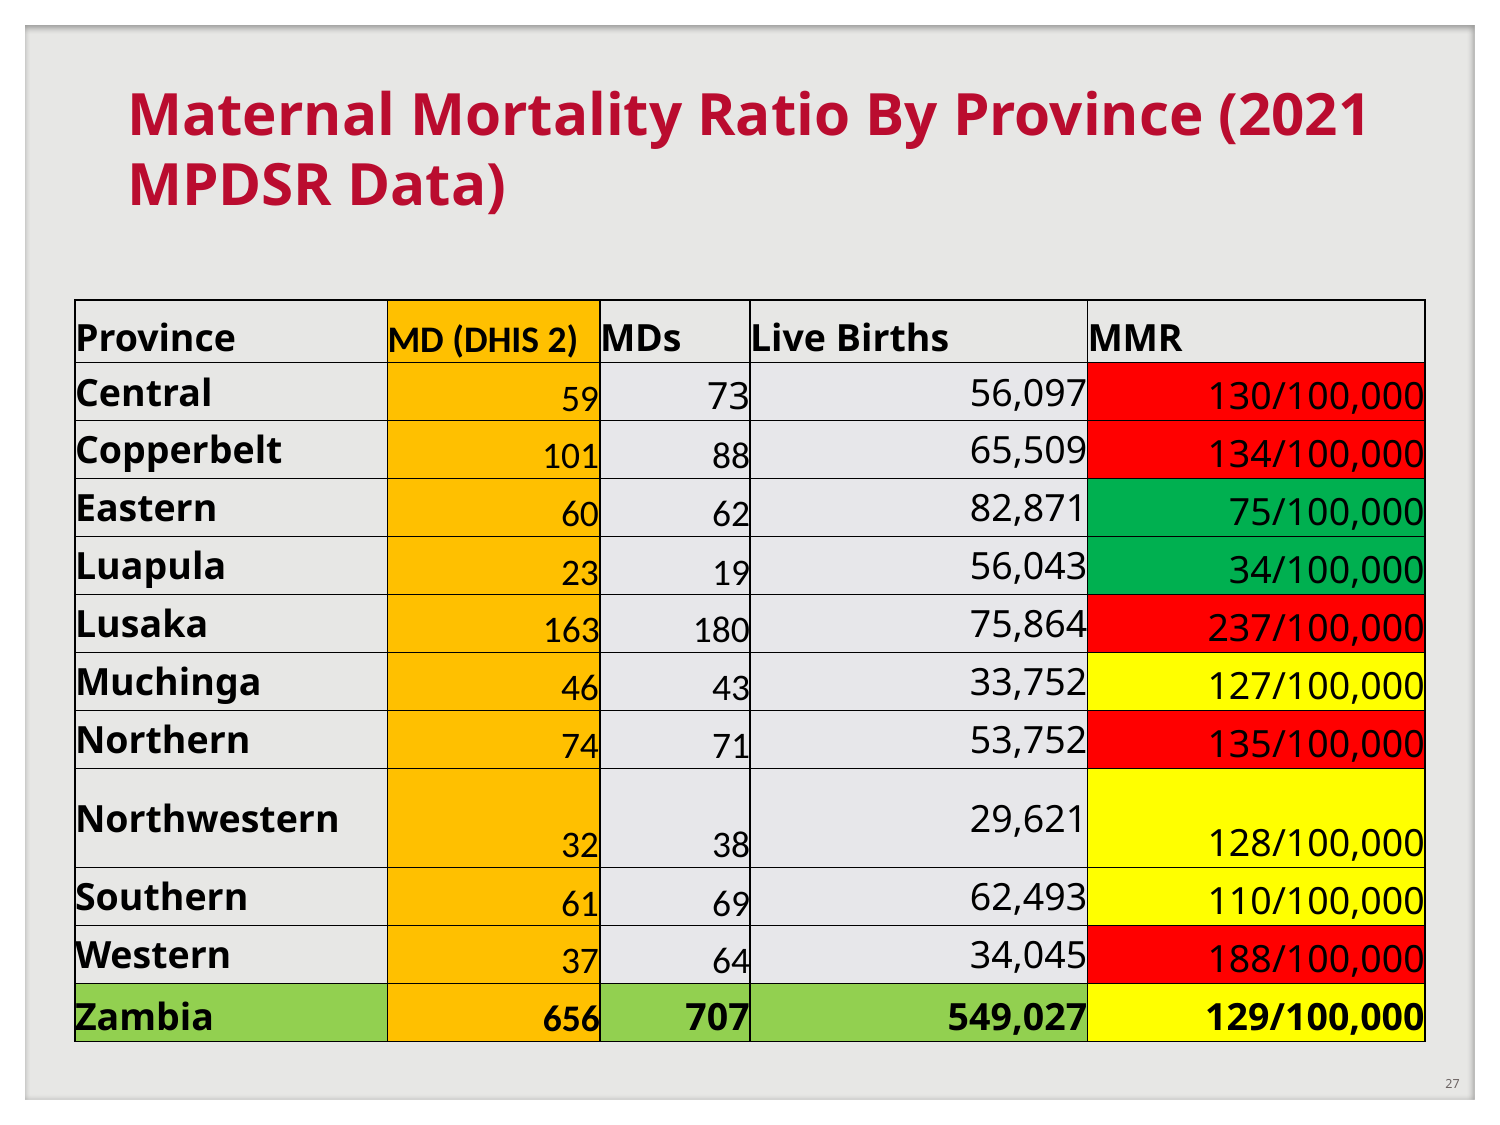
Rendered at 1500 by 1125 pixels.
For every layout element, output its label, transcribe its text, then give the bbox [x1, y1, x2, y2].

table_cell 34/100,000 [1088, 537, 1424, 594]
table_cell 71 [601, 711, 749, 768]
table_cell Muchinga [76, 653, 387, 710]
table_cell 180 [601, 595, 749, 652]
table_cell 74 [388, 711, 599, 768]
table_cell 61 [388, 868, 599, 925]
table_cell 29,621 [751, 769, 1087, 867]
table_cell 56,043 [751, 537, 1087, 594]
table_cell 82,871 [751, 479, 1087, 536]
table_cell Western [76, 926, 387, 983]
table_cell 23 [388, 537, 599, 594]
table_cell 237/100,000 [1088, 595, 1424, 652]
table_cell 110/100,000 [1088, 868, 1424, 925]
table_cell 75/100,000 [1088, 479, 1424, 536]
table_cell 56,097 [751, 363, 1087, 420]
table_cell 134/100,000 [1088, 421, 1424, 478]
table_cell 65,509 [751, 421, 1087, 478]
table_cell Northern [76, 711, 387, 768]
table_cell Eastern [76, 479, 387, 536]
table_cell 59 [388, 363, 599, 420]
table_header MD (DHIS 2) [388, 301, 599, 362]
table_cell 38 [601, 769, 749, 867]
table_cell 33,752 [751, 653, 1087, 710]
table_cell 656 [388, 984, 599, 1041]
table_header Province [76, 301, 387, 362]
table_header MDs [601, 301, 749, 362]
table_cell Luapula [76, 537, 387, 594]
table_cell Lusaka [76, 595, 387, 652]
table_cell 188/100,000 [1088, 926, 1424, 983]
table_cell 73 [601, 363, 749, 420]
table_cell 88 [601, 421, 749, 478]
table_cell 128/100,000 [1088, 769, 1424, 867]
table_cell Northwestern [76, 769, 387, 867]
table_cell 64 [601, 926, 749, 983]
table_cell 37 [388, 926, 599, 983]
table_cell 129/100,000 [1088, 984, 1424, 1041]
table_cell 19 [601, 537, 749, 594]
table_cell 75,864 [751, 595, 1087, 652]
table_cell 130/100,000 [1088, 363, 1424, 420]
table_cell Copperbelt [76, 421, 387, 478]
table_header MMR [1088, 301, 1424, 362]
table_cell 163 [388, 595, 599, 652]
table_cell 101 [388, 421, 599, 478]
table_cell 135/100,000 [1088, 711, 1424, 768]
table_cell 549,027 [751, 984, 1087, 1041]
table_header Live Births [751, 301, 1087, 362]
table_cell 60 [388, 479, 599, 536]
table_cell 127/100,000 [1088, 653, 1424, 710]
table_cell 62 [601, 479, 749, 536]
table_cell Zambia [76, 984, 387, 1041]
table_cell 34,045 [751, 926, 1087, 983]
table_cell Central [76, 363, 387, 420]
table_cell 62,493 [751, 868, 1087, 925]
table_cell 46 [388, 653, 599, 710]
table_cell 32 [388, 769, 599, 867]
slide_number 27 [1125, 1069, 1475, 1100]
table_cell 53,752 [751, 711, 1087, 768]
table_cell 43 [601, 653, 749, 710]
title Maternal Mortality Ratio By Province (2021 MPDSR Data) [112, 68, 1388, 225]
table_cell Southern [76, 868, 387, 925]
table_cell 707 [601, 984, 749, 1041]
table_cell 69 [601, 868, 749, 925]
